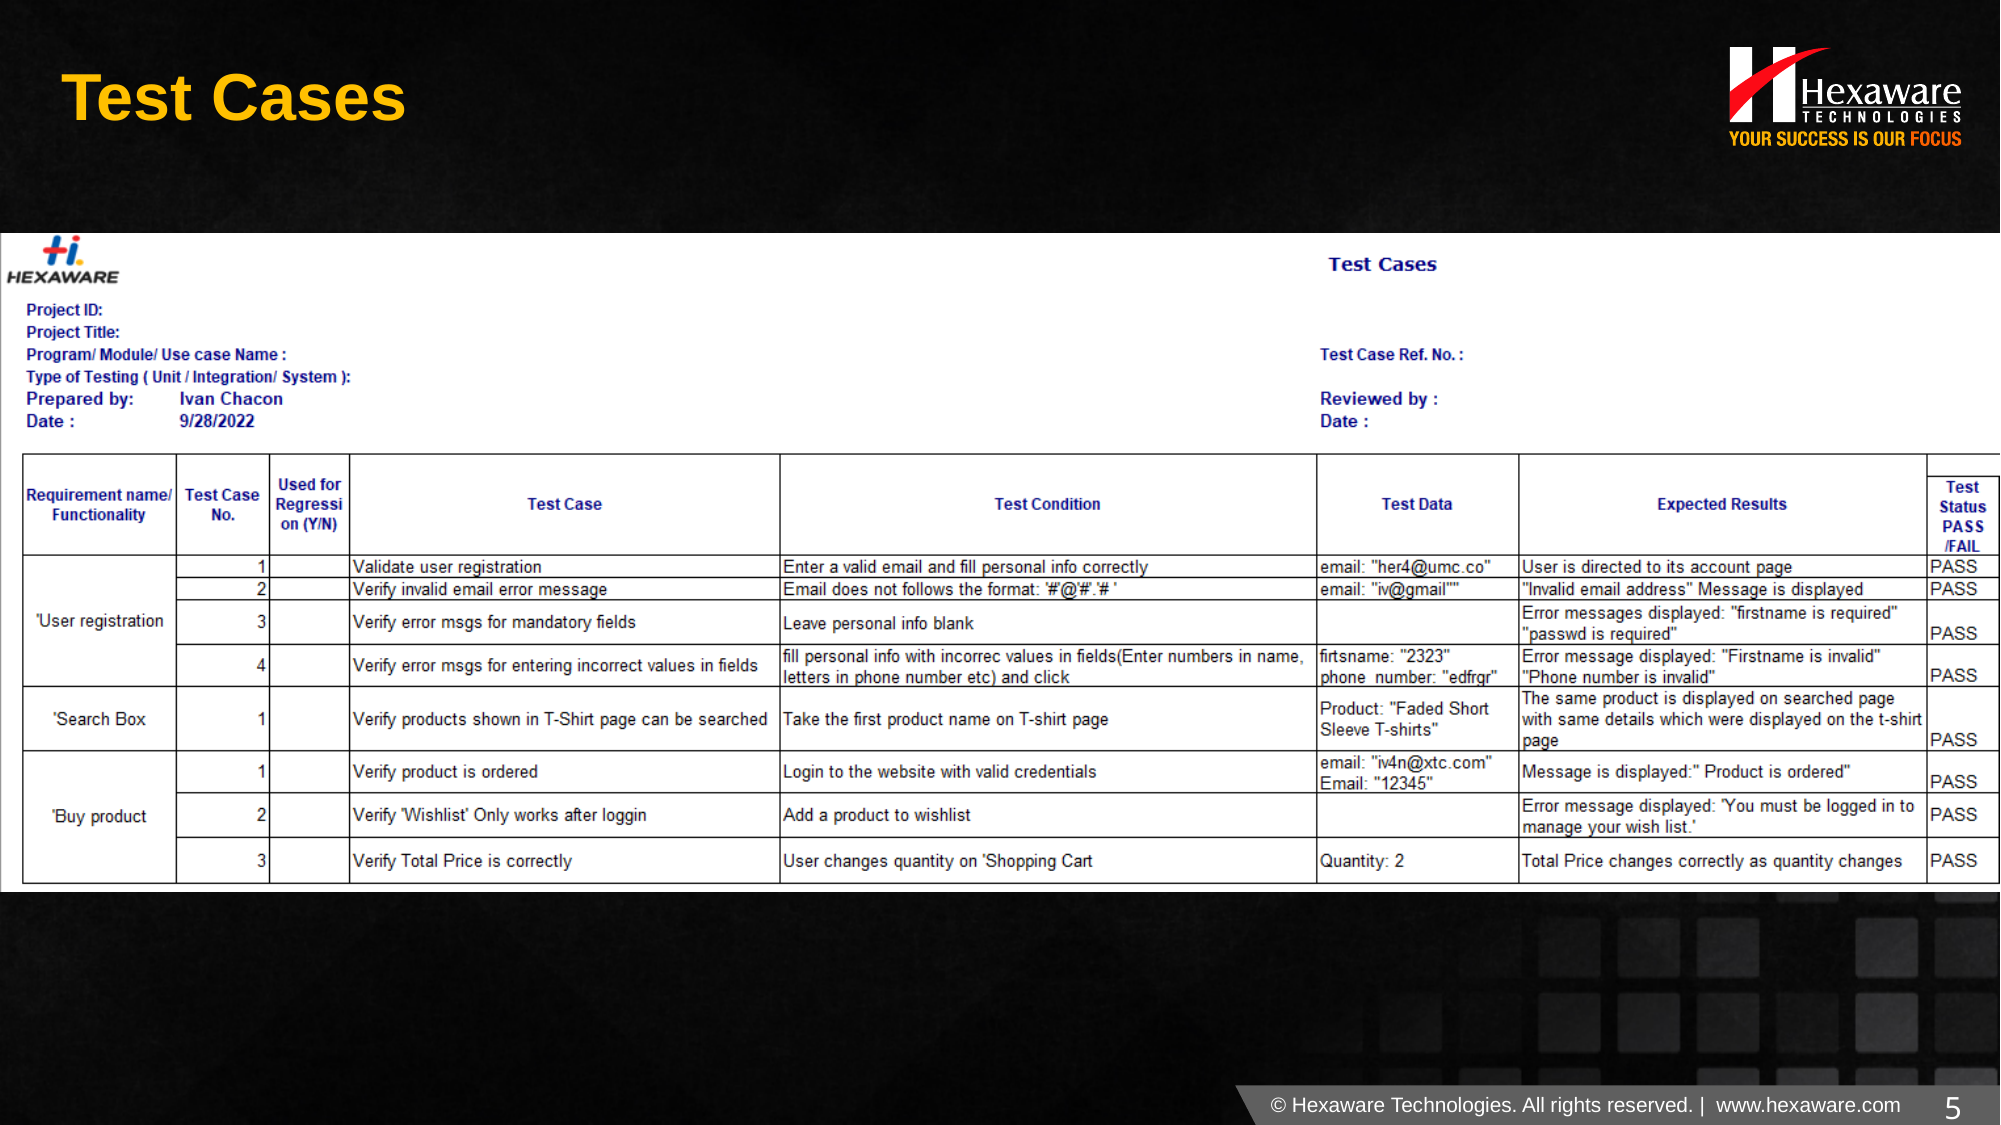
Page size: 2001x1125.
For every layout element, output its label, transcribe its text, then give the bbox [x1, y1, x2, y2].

picture [0, 0, 2000, 1125]
title Test Cases [50, 43, 1500, 144]
